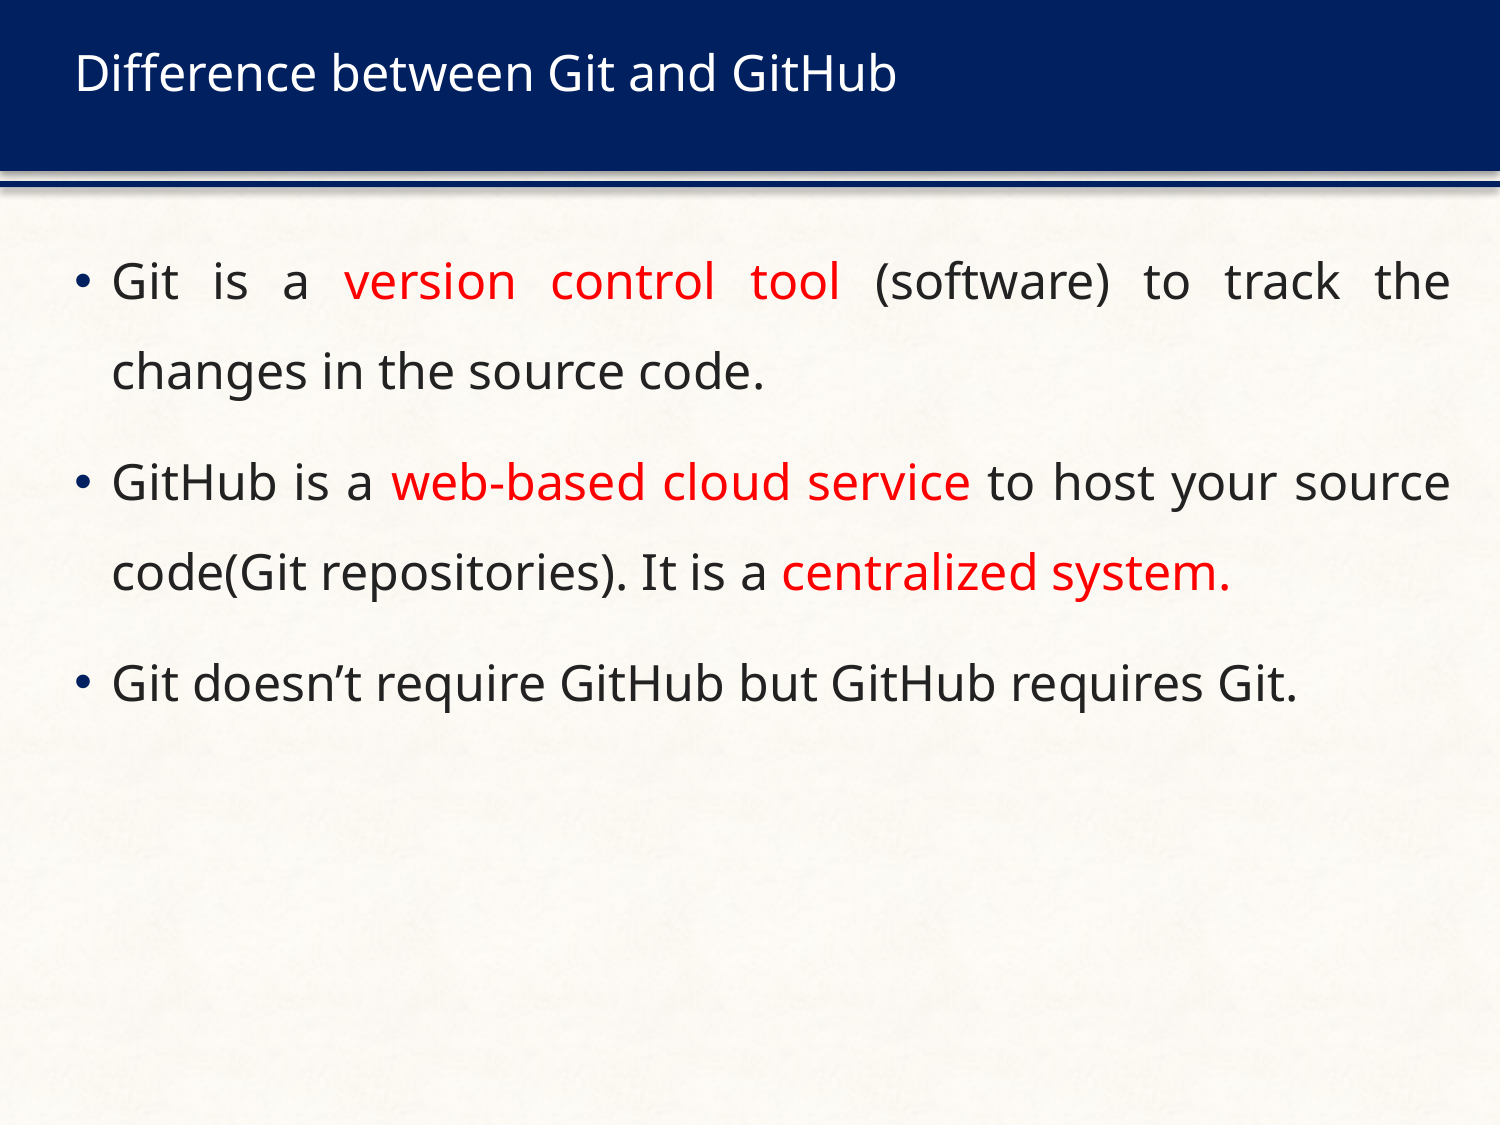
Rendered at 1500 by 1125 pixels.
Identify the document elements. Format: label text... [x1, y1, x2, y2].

list Git is a version control tool (software) to track the changes in the source code. GitHub is a web-based cloud service to host your source code(Git repositories). It is a centralized system. Git doesn’t require GitHub but GitHub requires Git. [59, 212, 1468, 1099]
title Difference between Git and GitHub [59, 40, 1500, 171]
